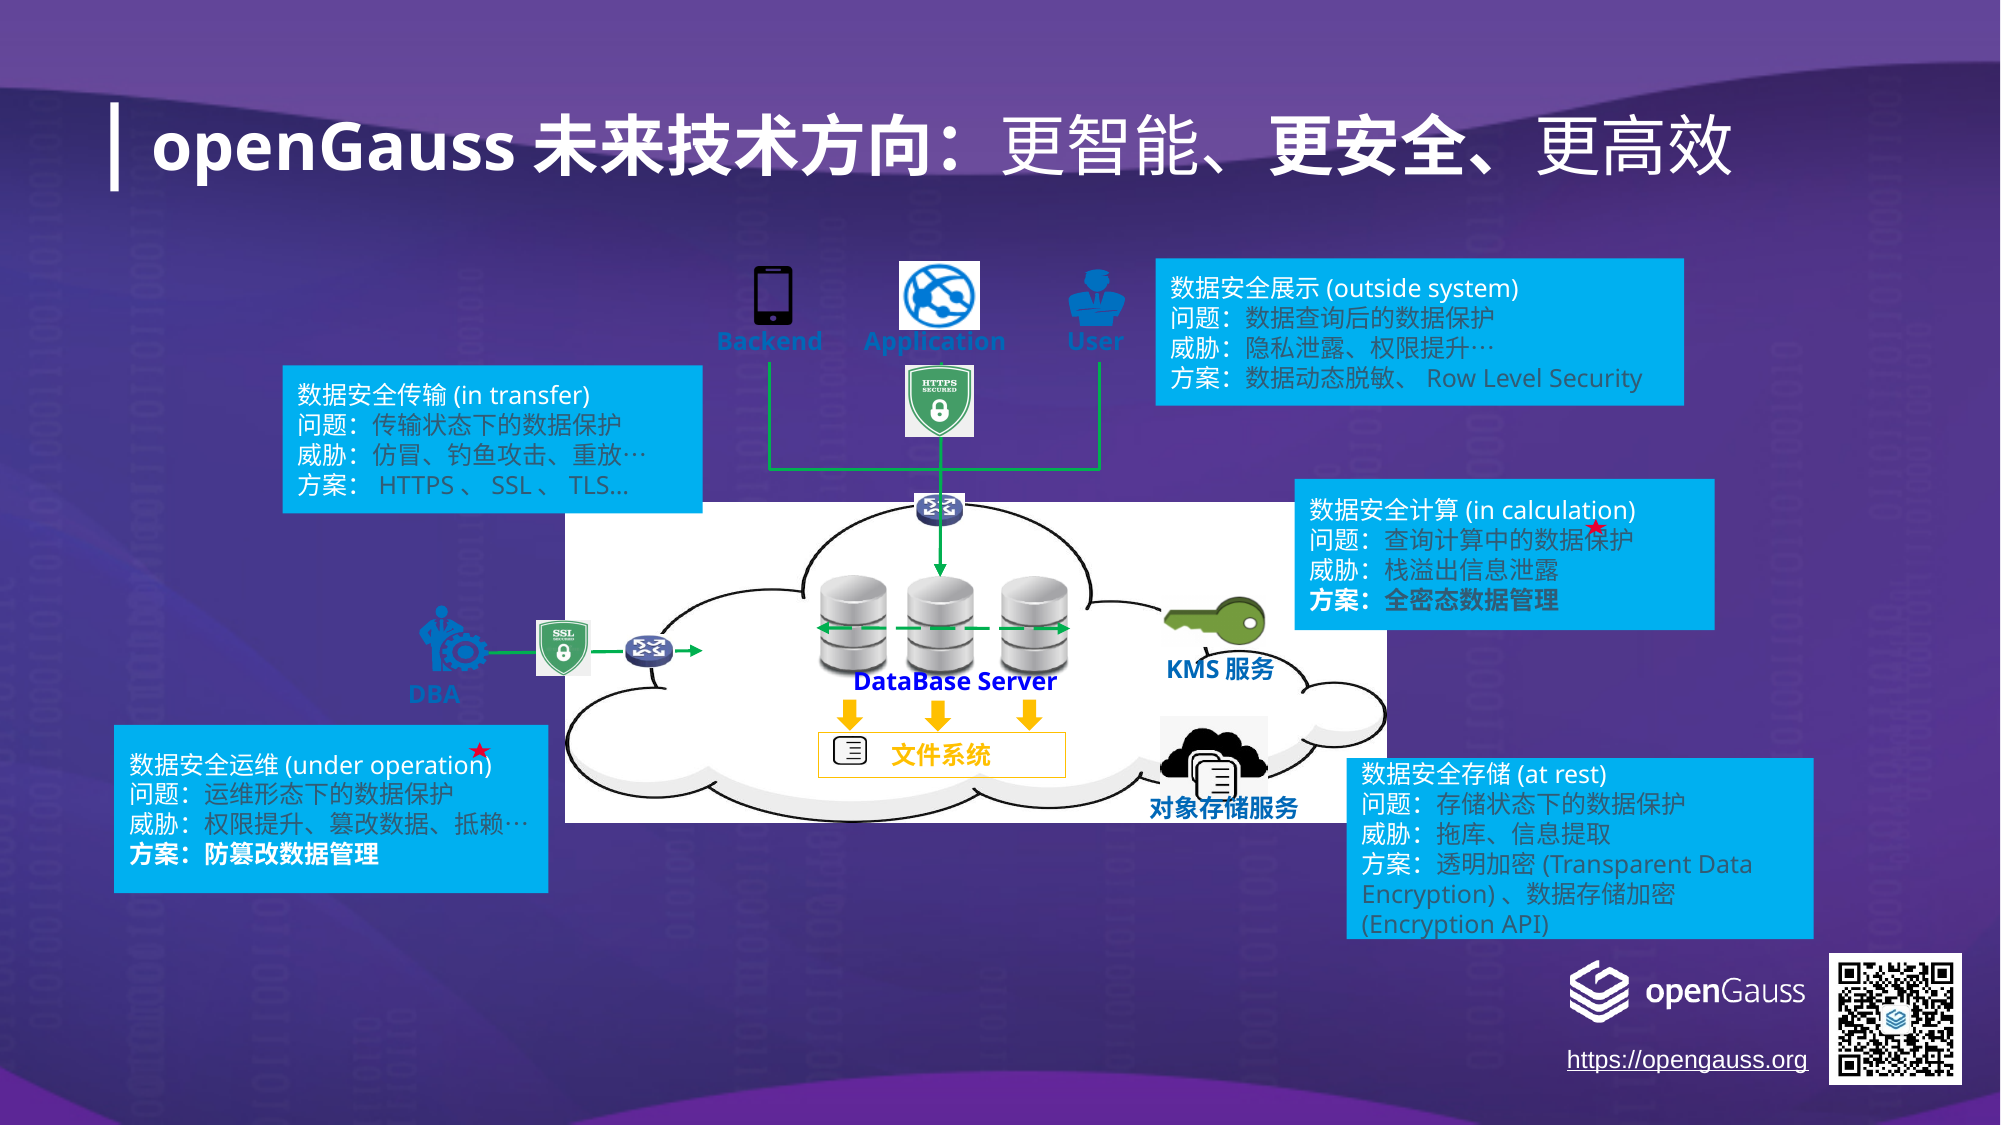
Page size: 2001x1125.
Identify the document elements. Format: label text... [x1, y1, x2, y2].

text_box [113, 258, 1814, 940]
list openGauss未来技术方向：更智能、更安全、更高效 [143, 104, 1814, 193]
picture [0, 0, 2001, 1125]
